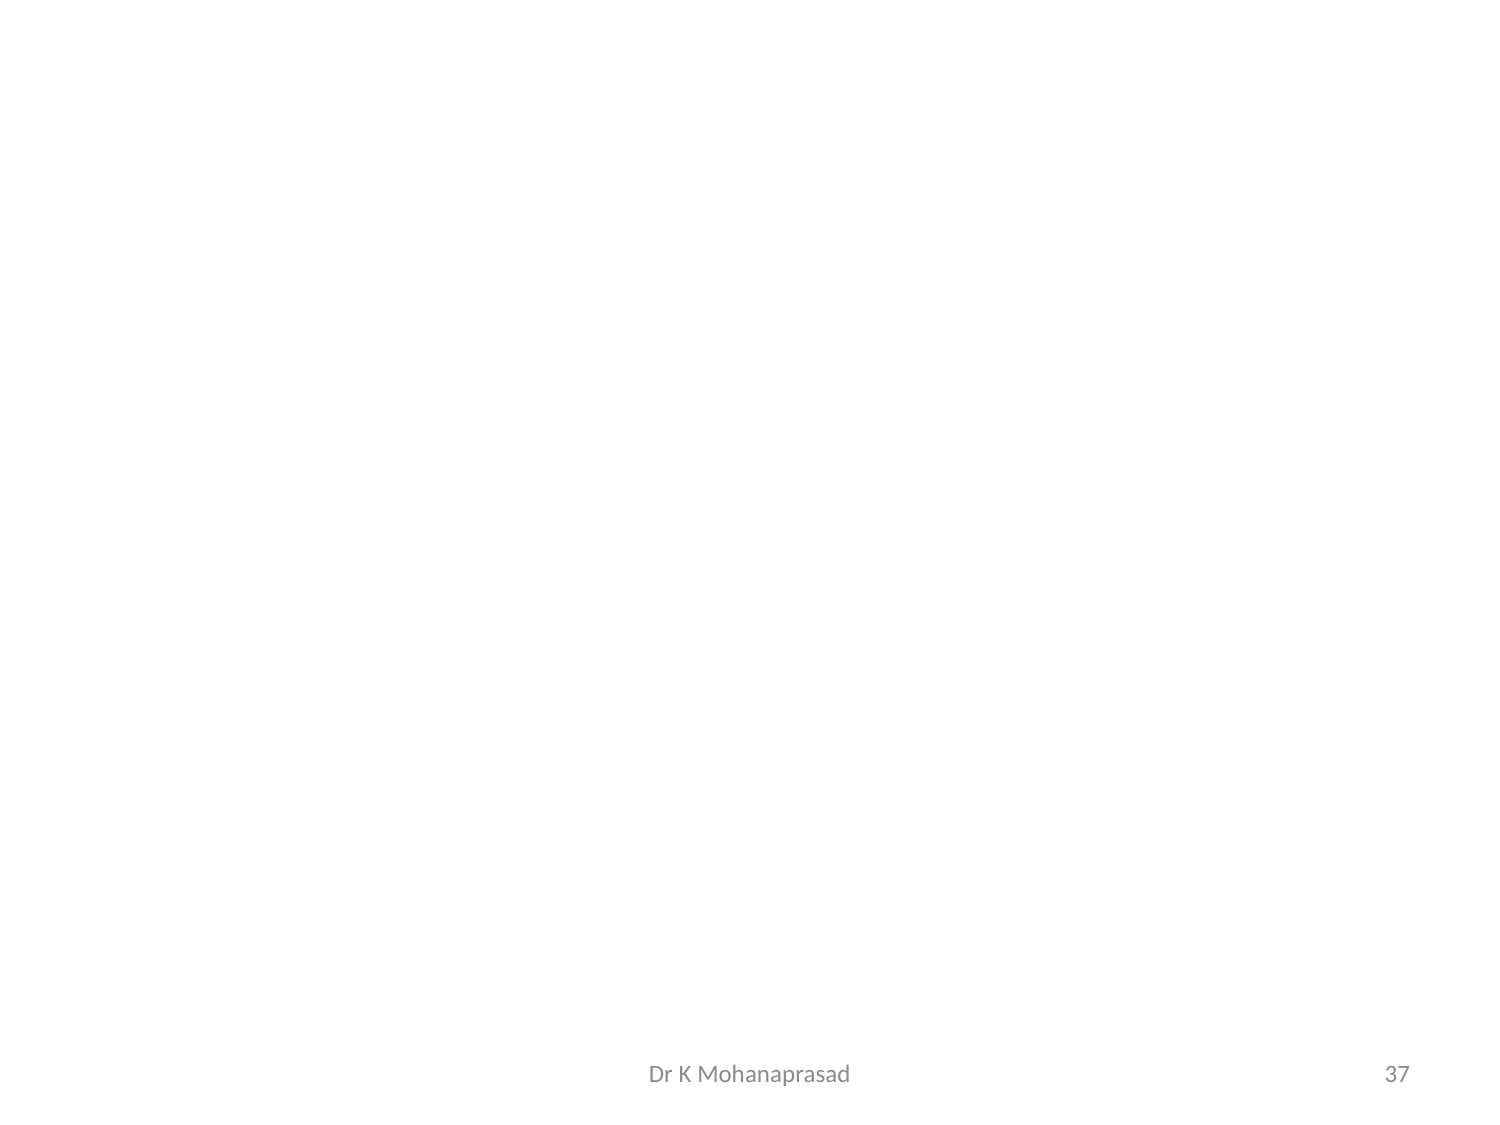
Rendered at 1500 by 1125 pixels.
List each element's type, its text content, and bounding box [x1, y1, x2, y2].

footer Dr K Mohanaprasad [512, 1042, 988, 1103]
slide_number 37 [1074, 1042, 1425, 1103]
